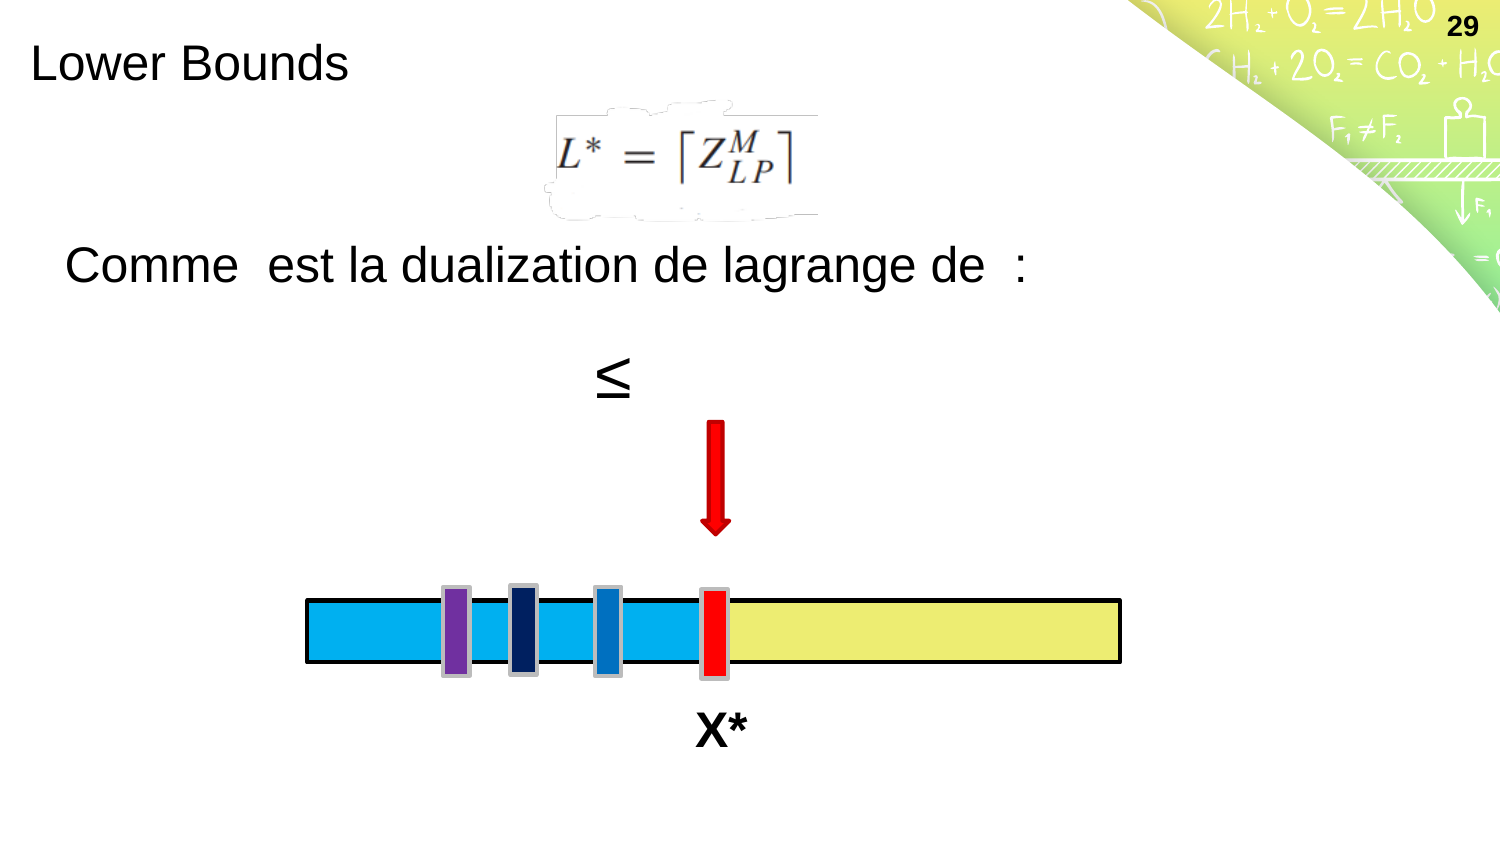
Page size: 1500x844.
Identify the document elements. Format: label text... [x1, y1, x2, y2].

text_box Lower Bounds [15, 23, 1201, 99]
picture [542, 98, 818, 224]
text_box 29 [1432, 0, 1500, 50]
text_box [306, 421, 1121, 766]
